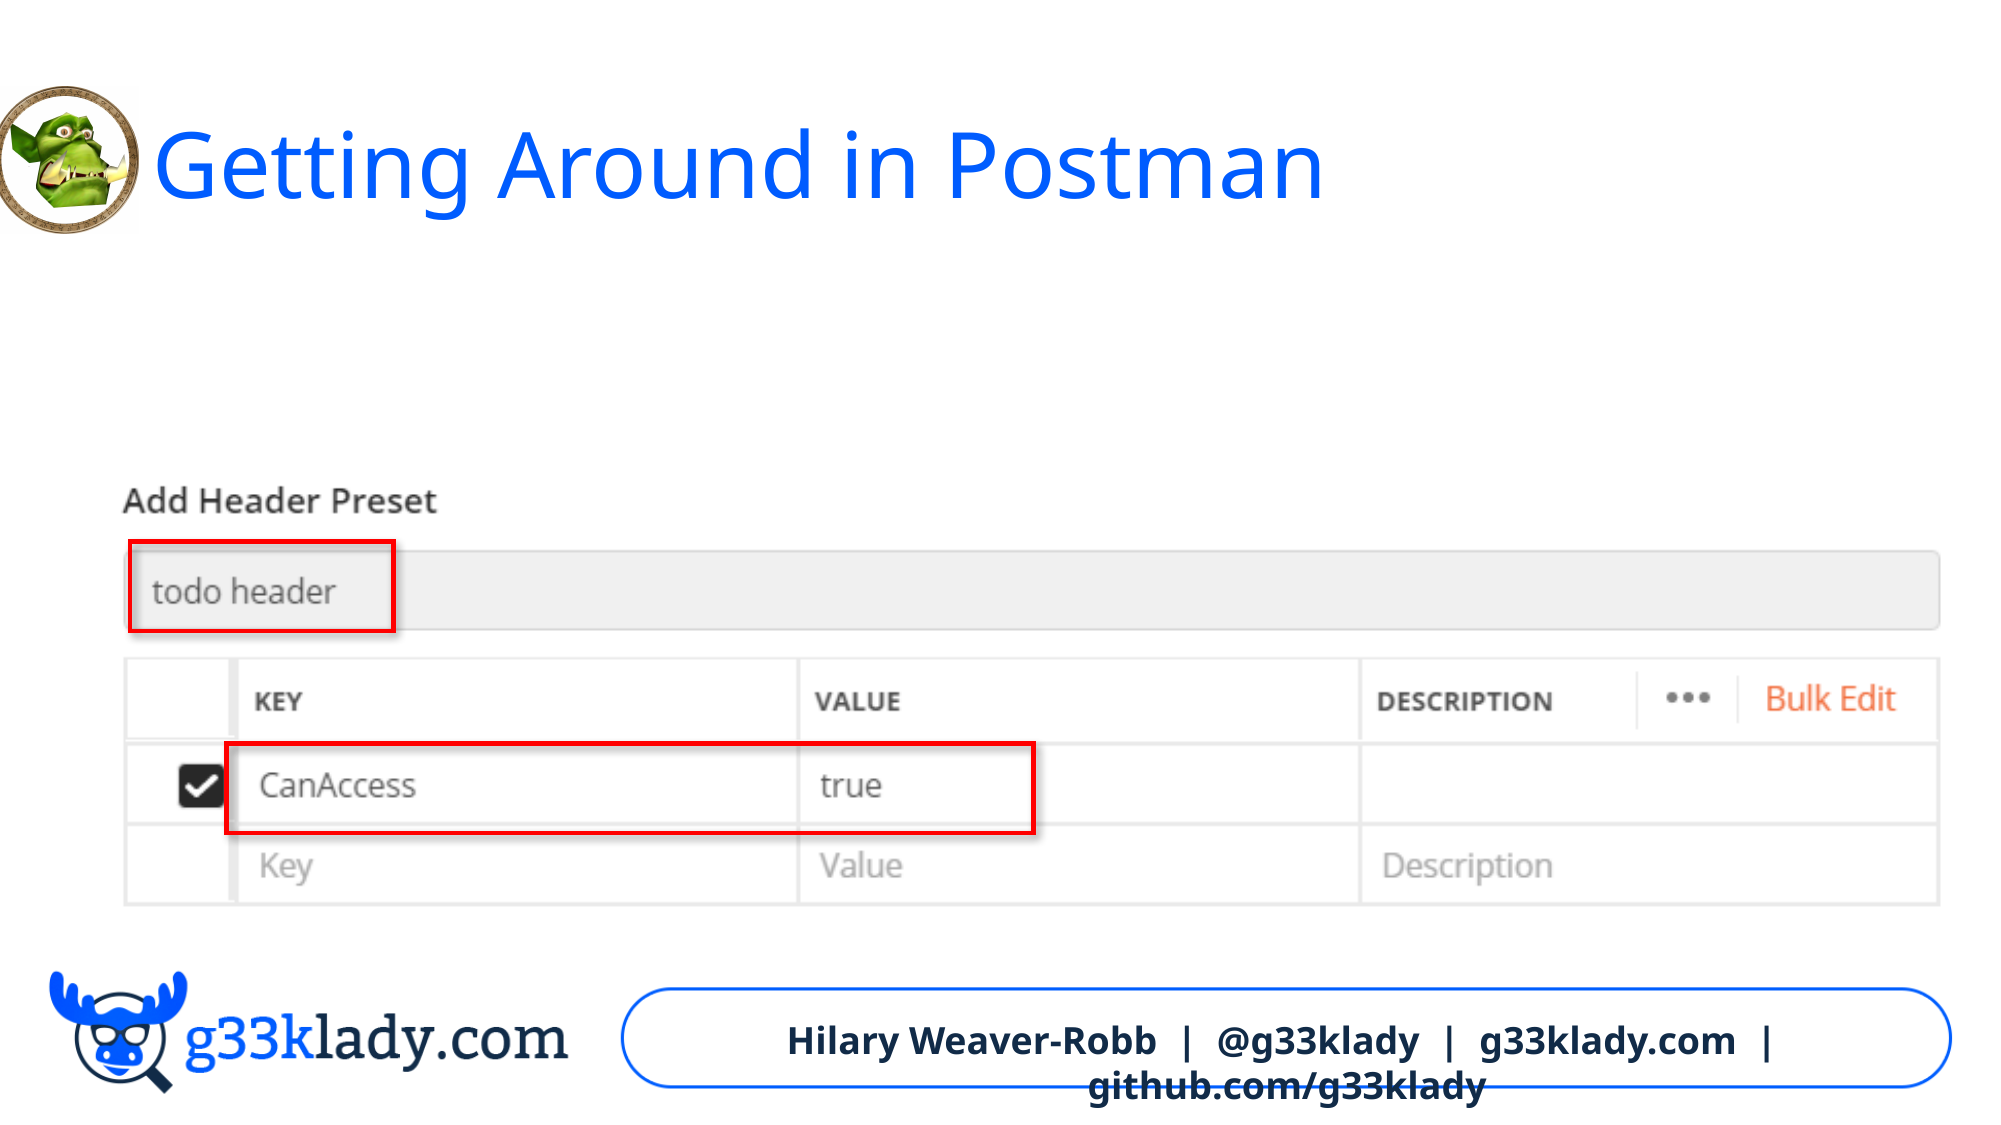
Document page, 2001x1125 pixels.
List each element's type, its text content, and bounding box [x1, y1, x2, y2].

footer Hilary Weaver-Robb | @g33klady | g33klady.com | github.com/g33klady [611, 1009, 1964, 1070]
title Getting Around in Postman [137, 59, 1863, 278]
picture [0, 0, 2000, 1125]
